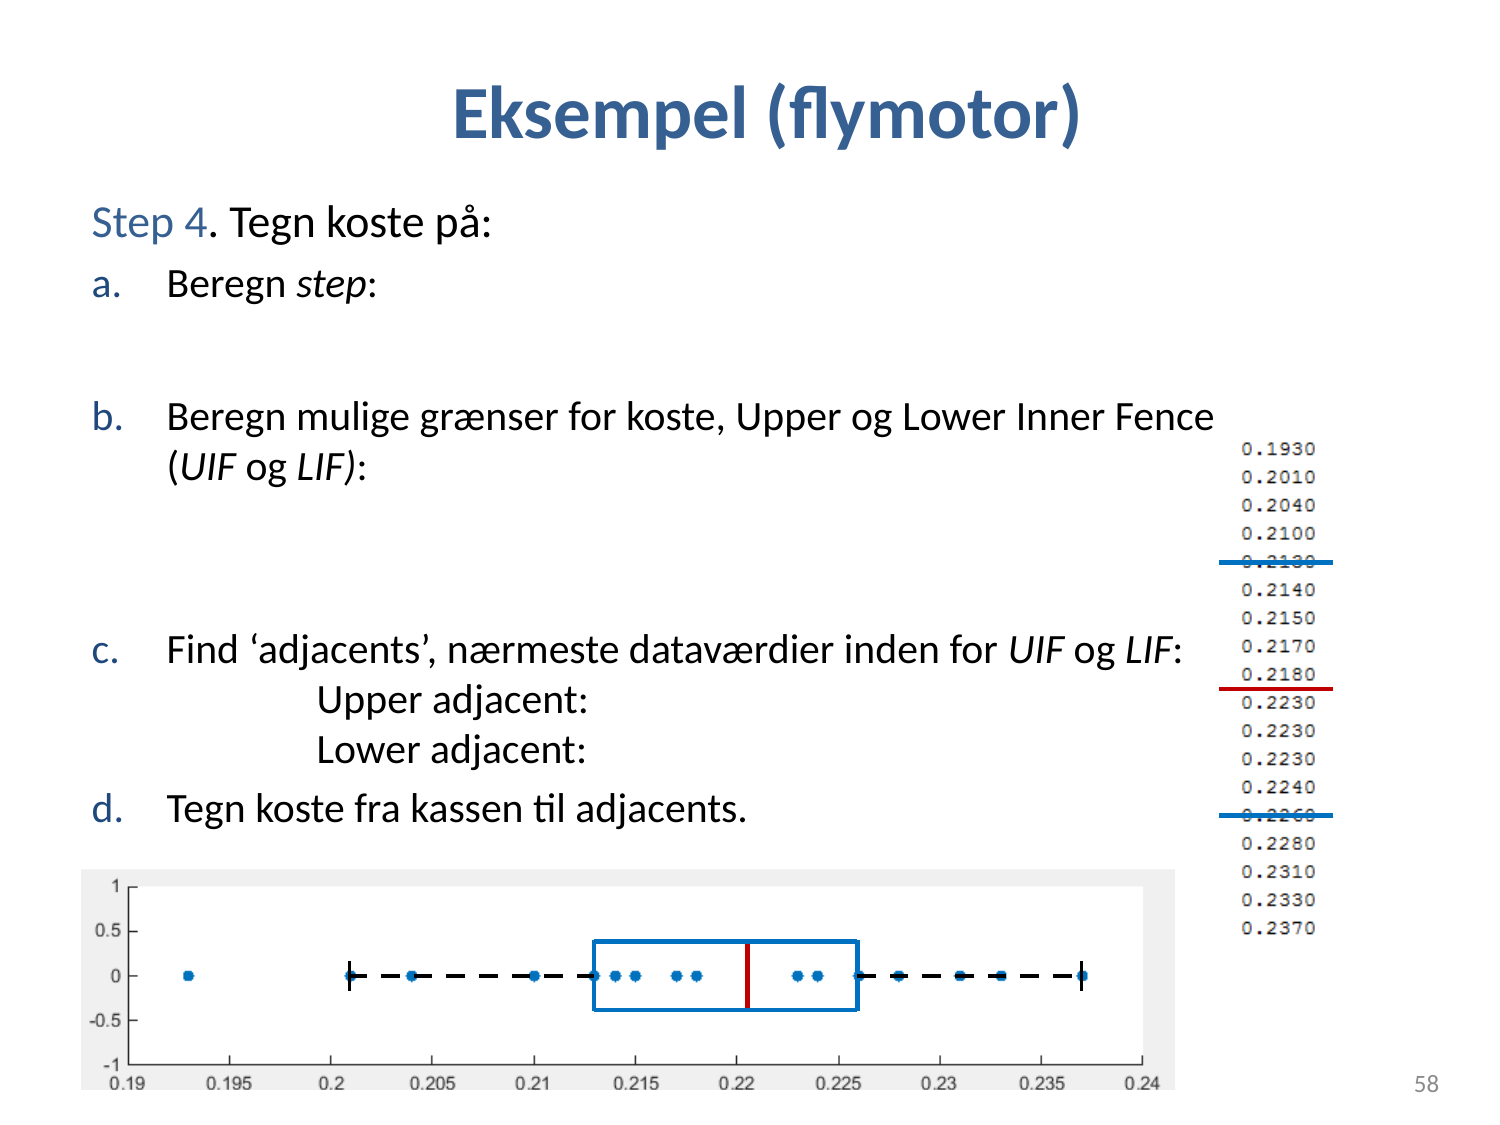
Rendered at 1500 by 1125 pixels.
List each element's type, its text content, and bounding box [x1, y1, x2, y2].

slide_number 58 [1104, 1058, 1455, 1107]
picture [80, 868, 1176, 1090]
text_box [848, 960, 1083, 992]
title Eksempel (flymotor) [76, 45, 1459, 173]
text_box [348, 960, 595, 992]
picture [1222, 424, 1337, 958]
